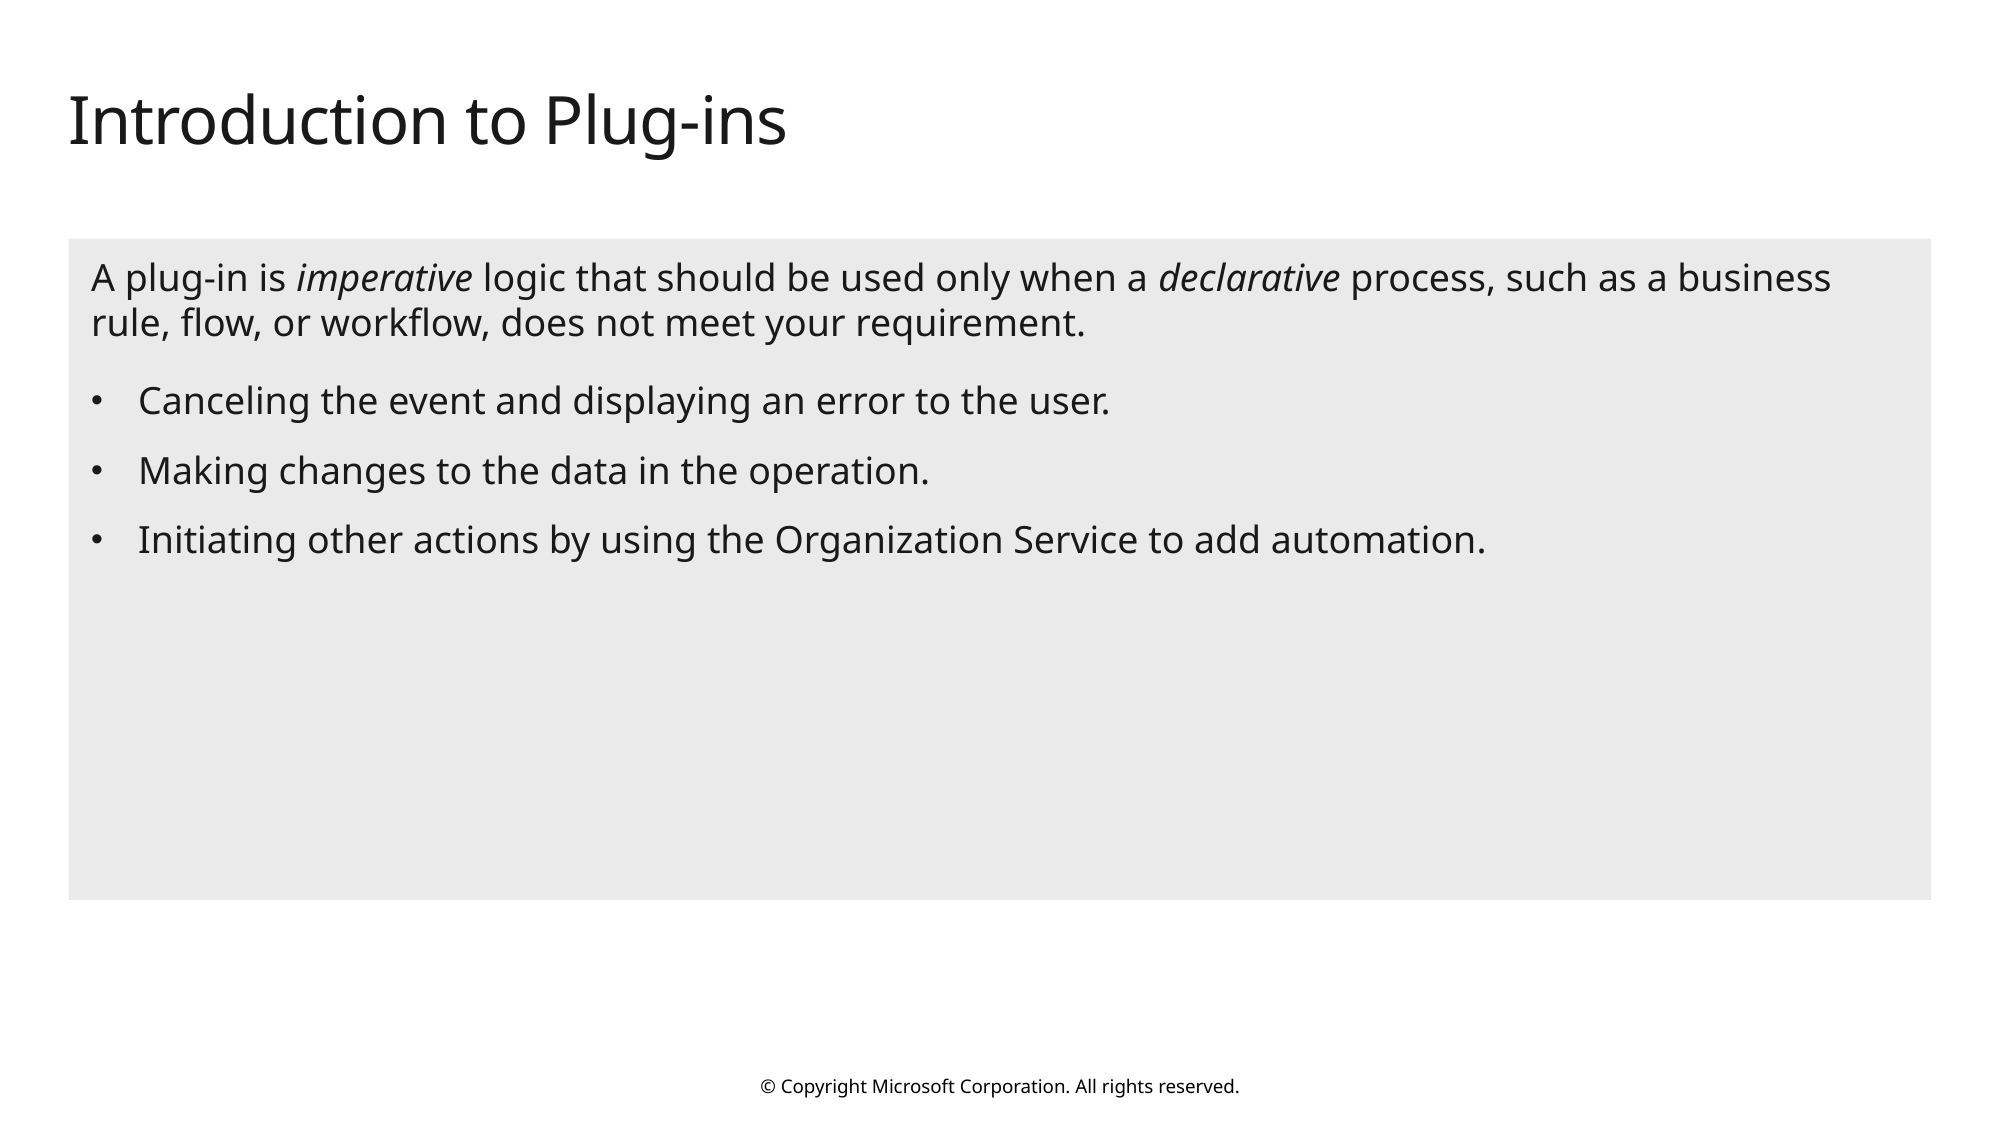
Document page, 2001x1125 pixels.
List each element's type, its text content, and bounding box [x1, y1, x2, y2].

list A plug-in is imperative logic that should be used only when a declarative process, such as a business rule, flow, or workflow, does not meet your requirement. Canceling the event and displaying an error to the user. Making changes to the data in the operation. Initiating other actions by using the Organization Service to add automation. [68, 238, 1932, 900]
title Introduction to Plug-ins [68, 72, 1932, 192]
